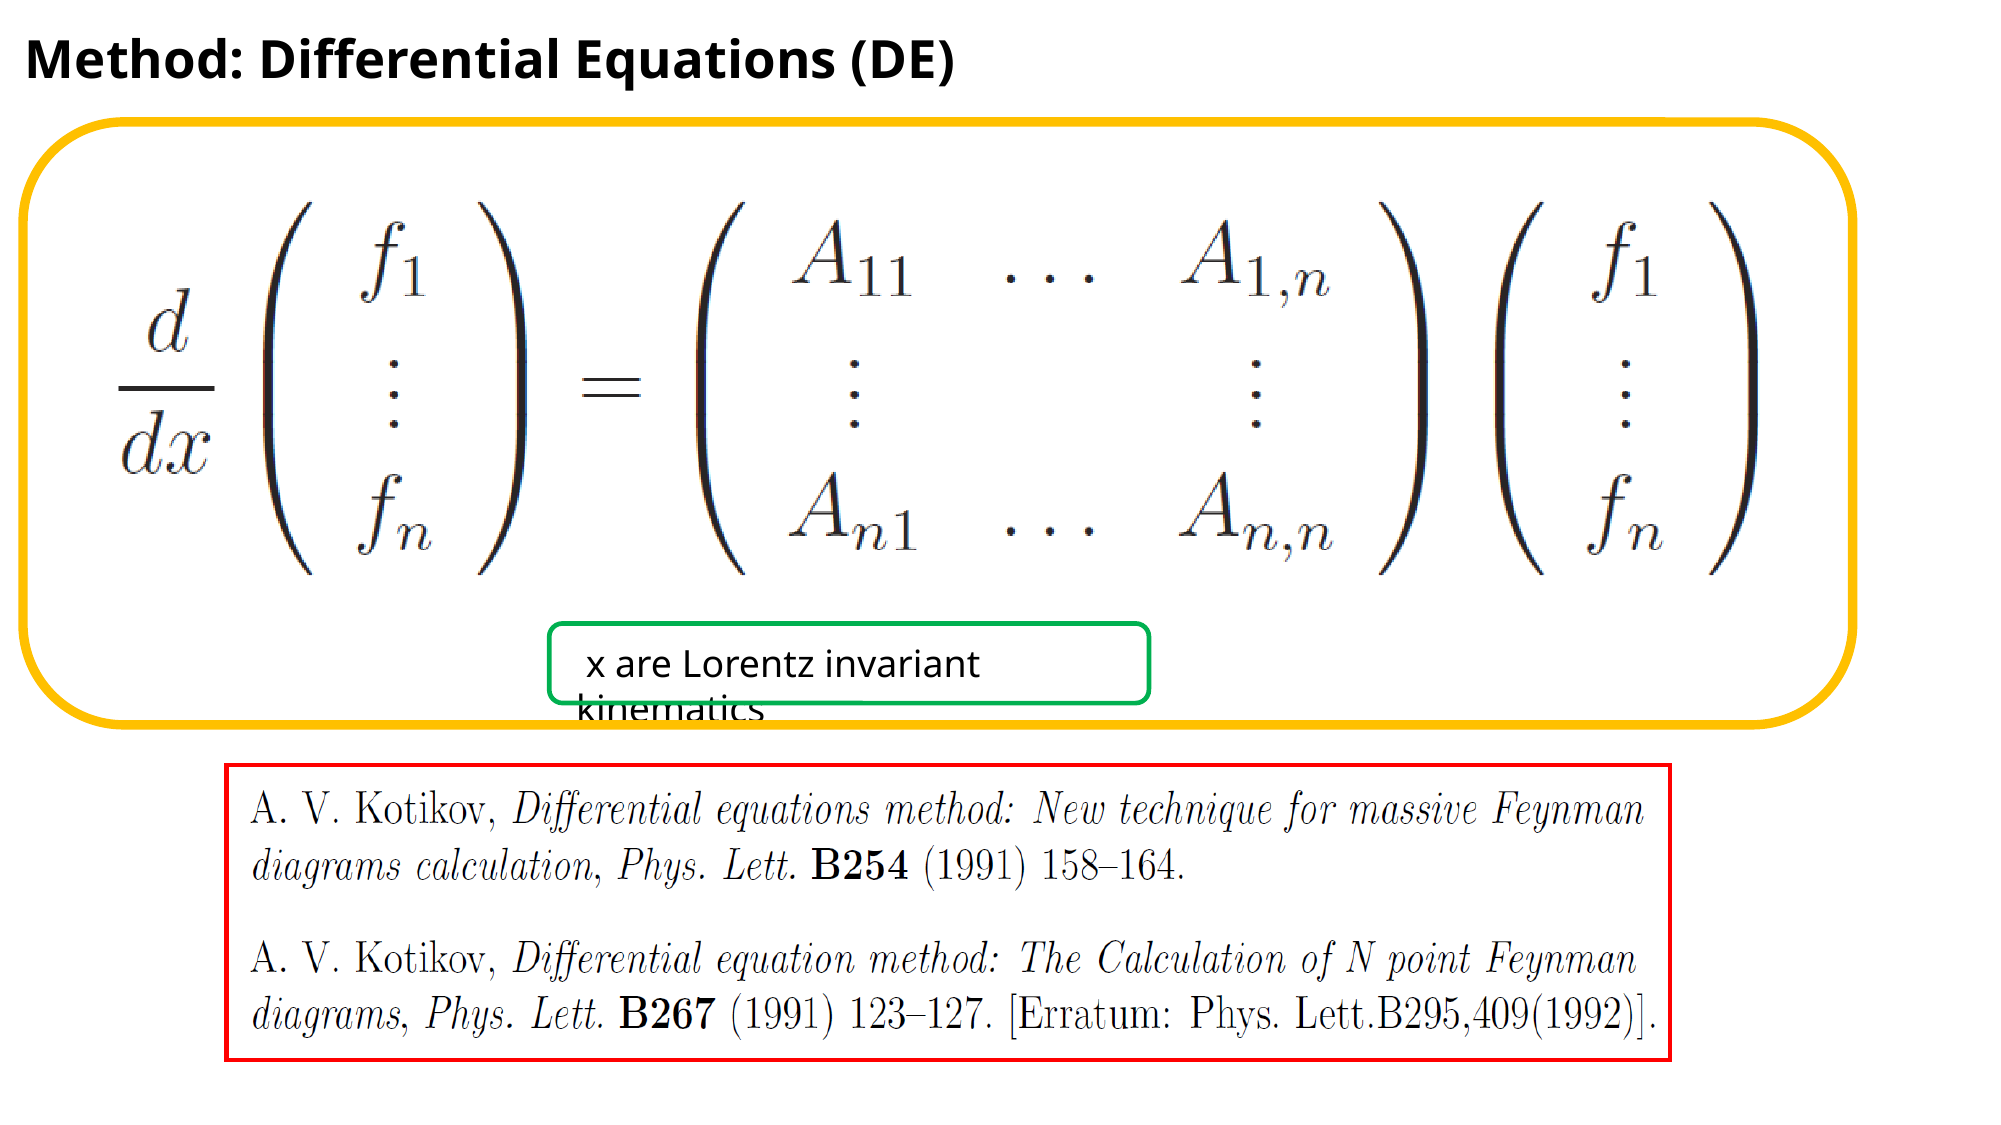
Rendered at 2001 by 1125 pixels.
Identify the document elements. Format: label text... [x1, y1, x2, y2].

text_box [21, 120, 1854, 726]
text_box x are Lorentz invariant kinematics [561, 726, 1137, 738]
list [49, 138, 1775, 602]
title Method: Differential Equations (DE) [9, 8, 1008, 115]
text_box [548, 622, 1151, 705]
text_box [225, 764, 1671, 1061]
picture [241, 777, 1658, 1055]
